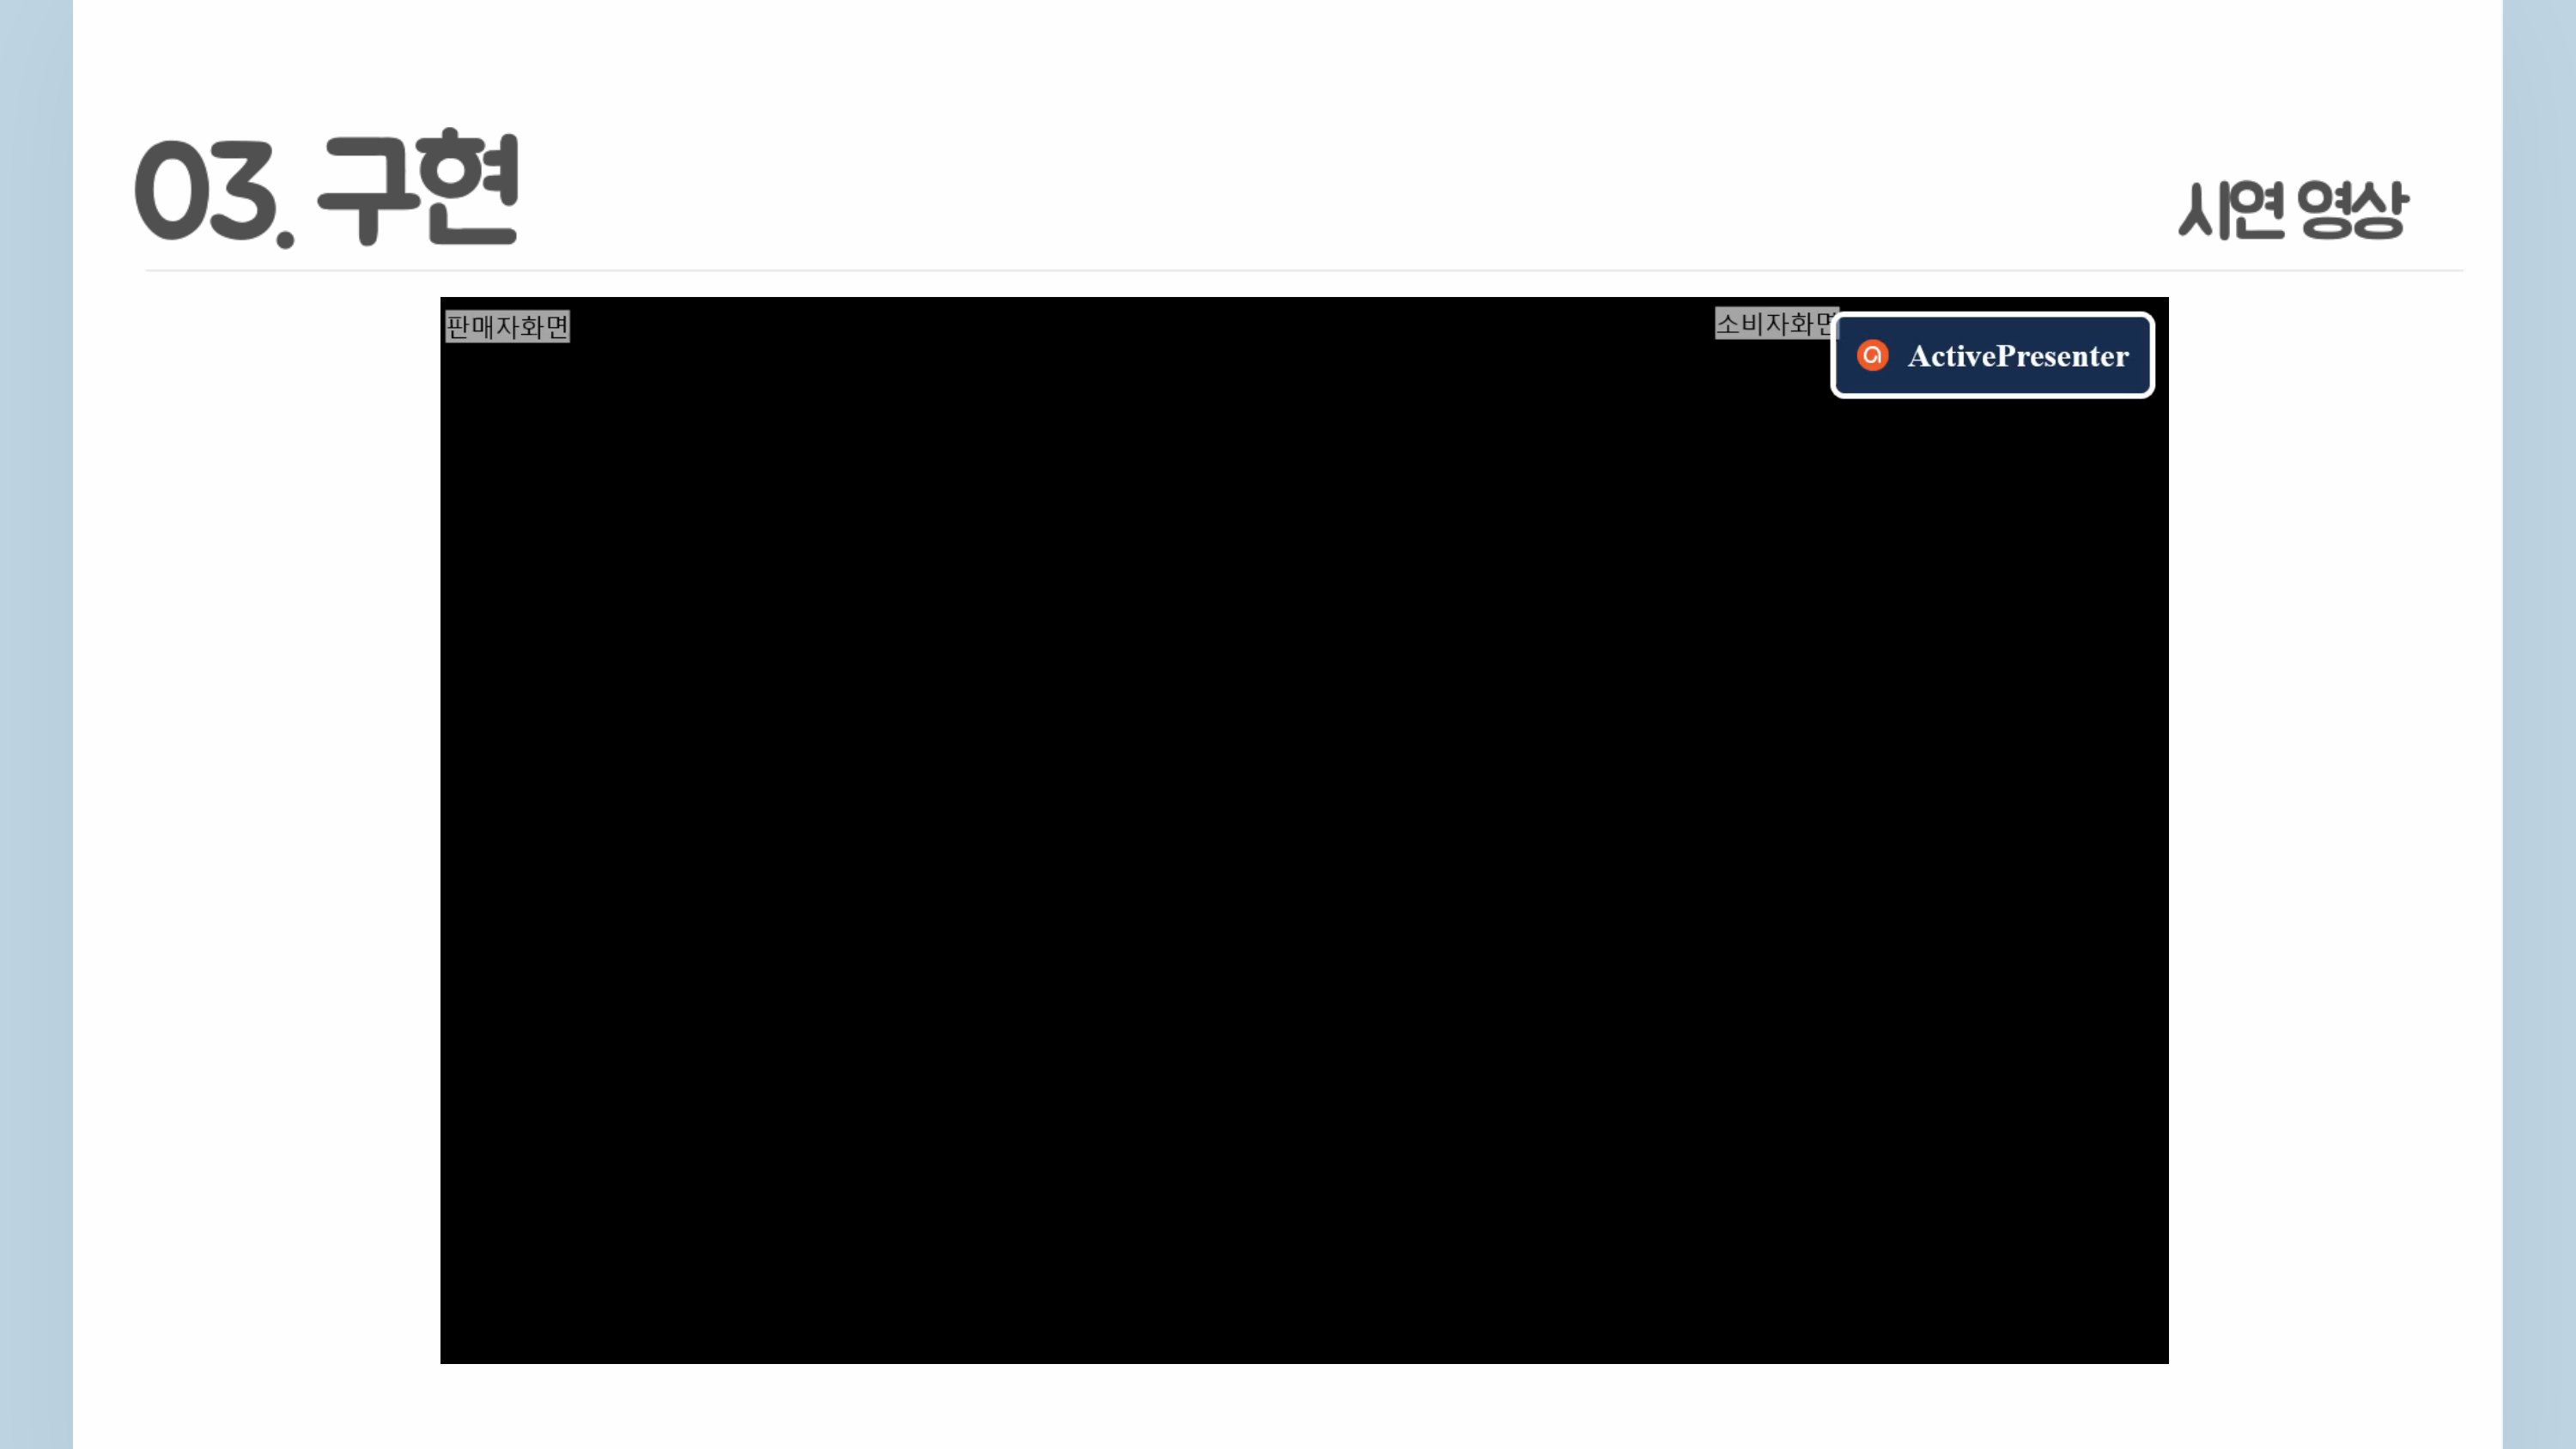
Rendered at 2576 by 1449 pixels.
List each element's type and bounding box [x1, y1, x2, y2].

picture [84, 40, 651, 419]
picture [0, 0, 73, 1449]
text_box [439, 296, 2170, 1365]
text_box [655, 269, 1635, 272]
text_box [73, 0, 2503, 1449]
picture [1639, 0, 2576, 1449]
